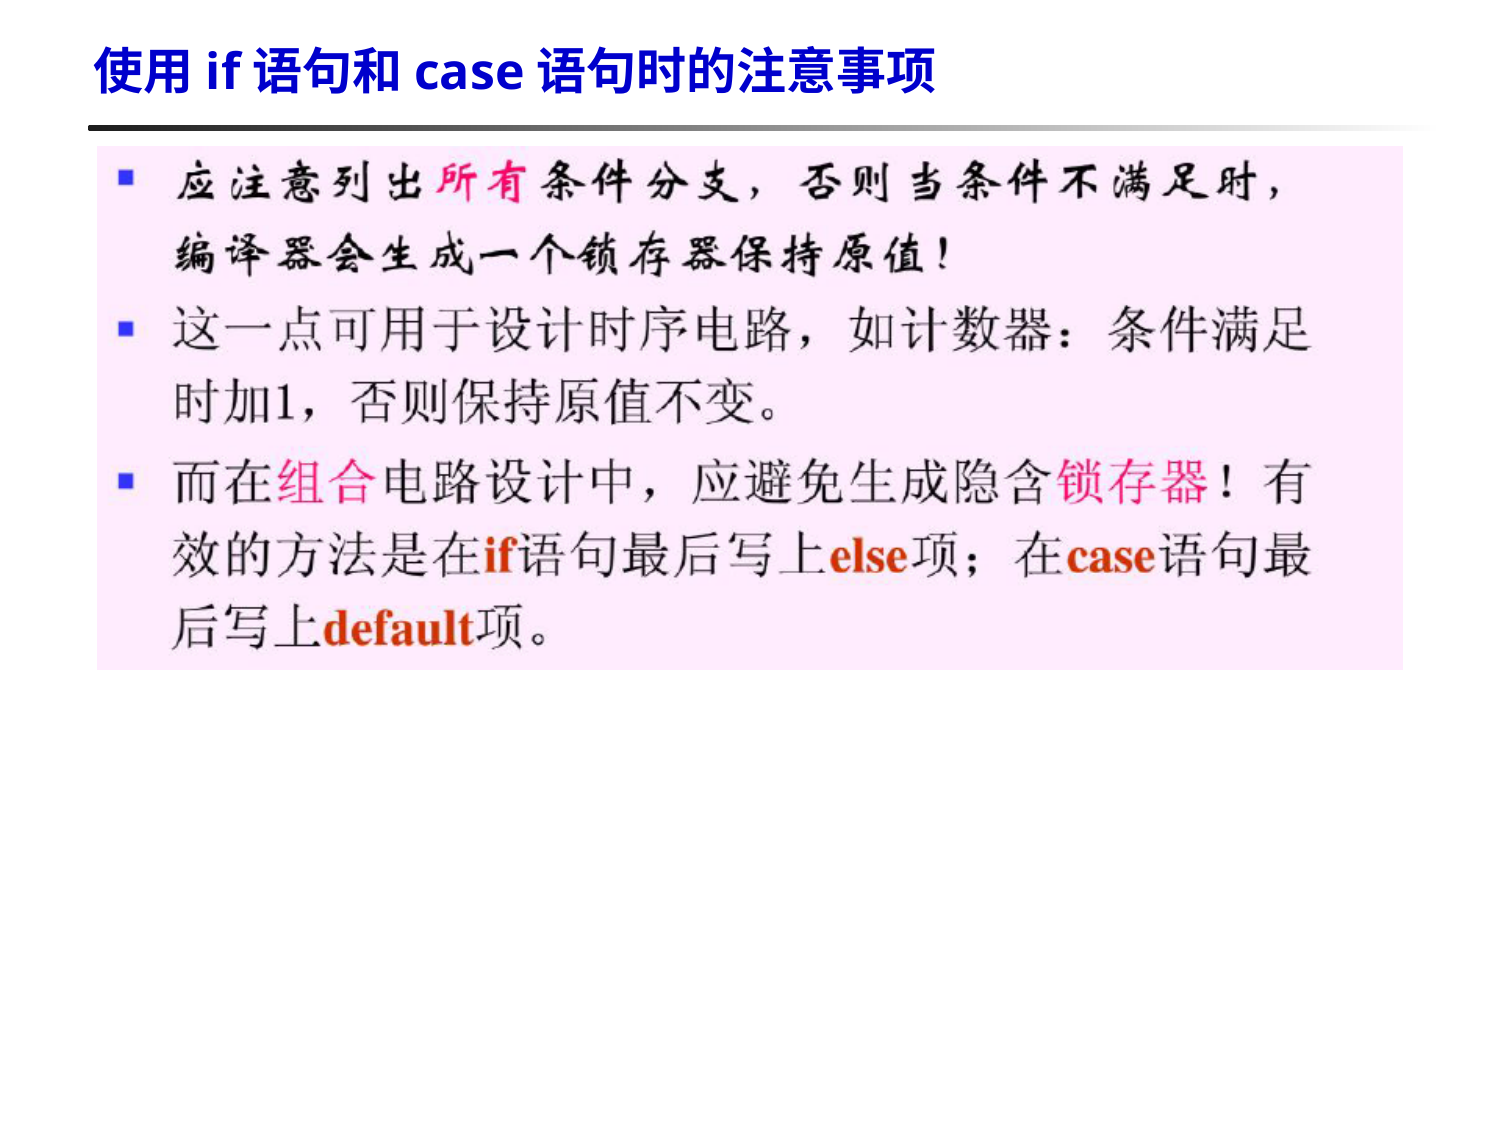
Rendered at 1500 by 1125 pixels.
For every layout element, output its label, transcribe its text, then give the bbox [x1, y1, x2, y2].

text_box 使用if语句和case语句时的注意事项 [79, 31, 1470, 107]
picture [97, 146, 1403, 671]
